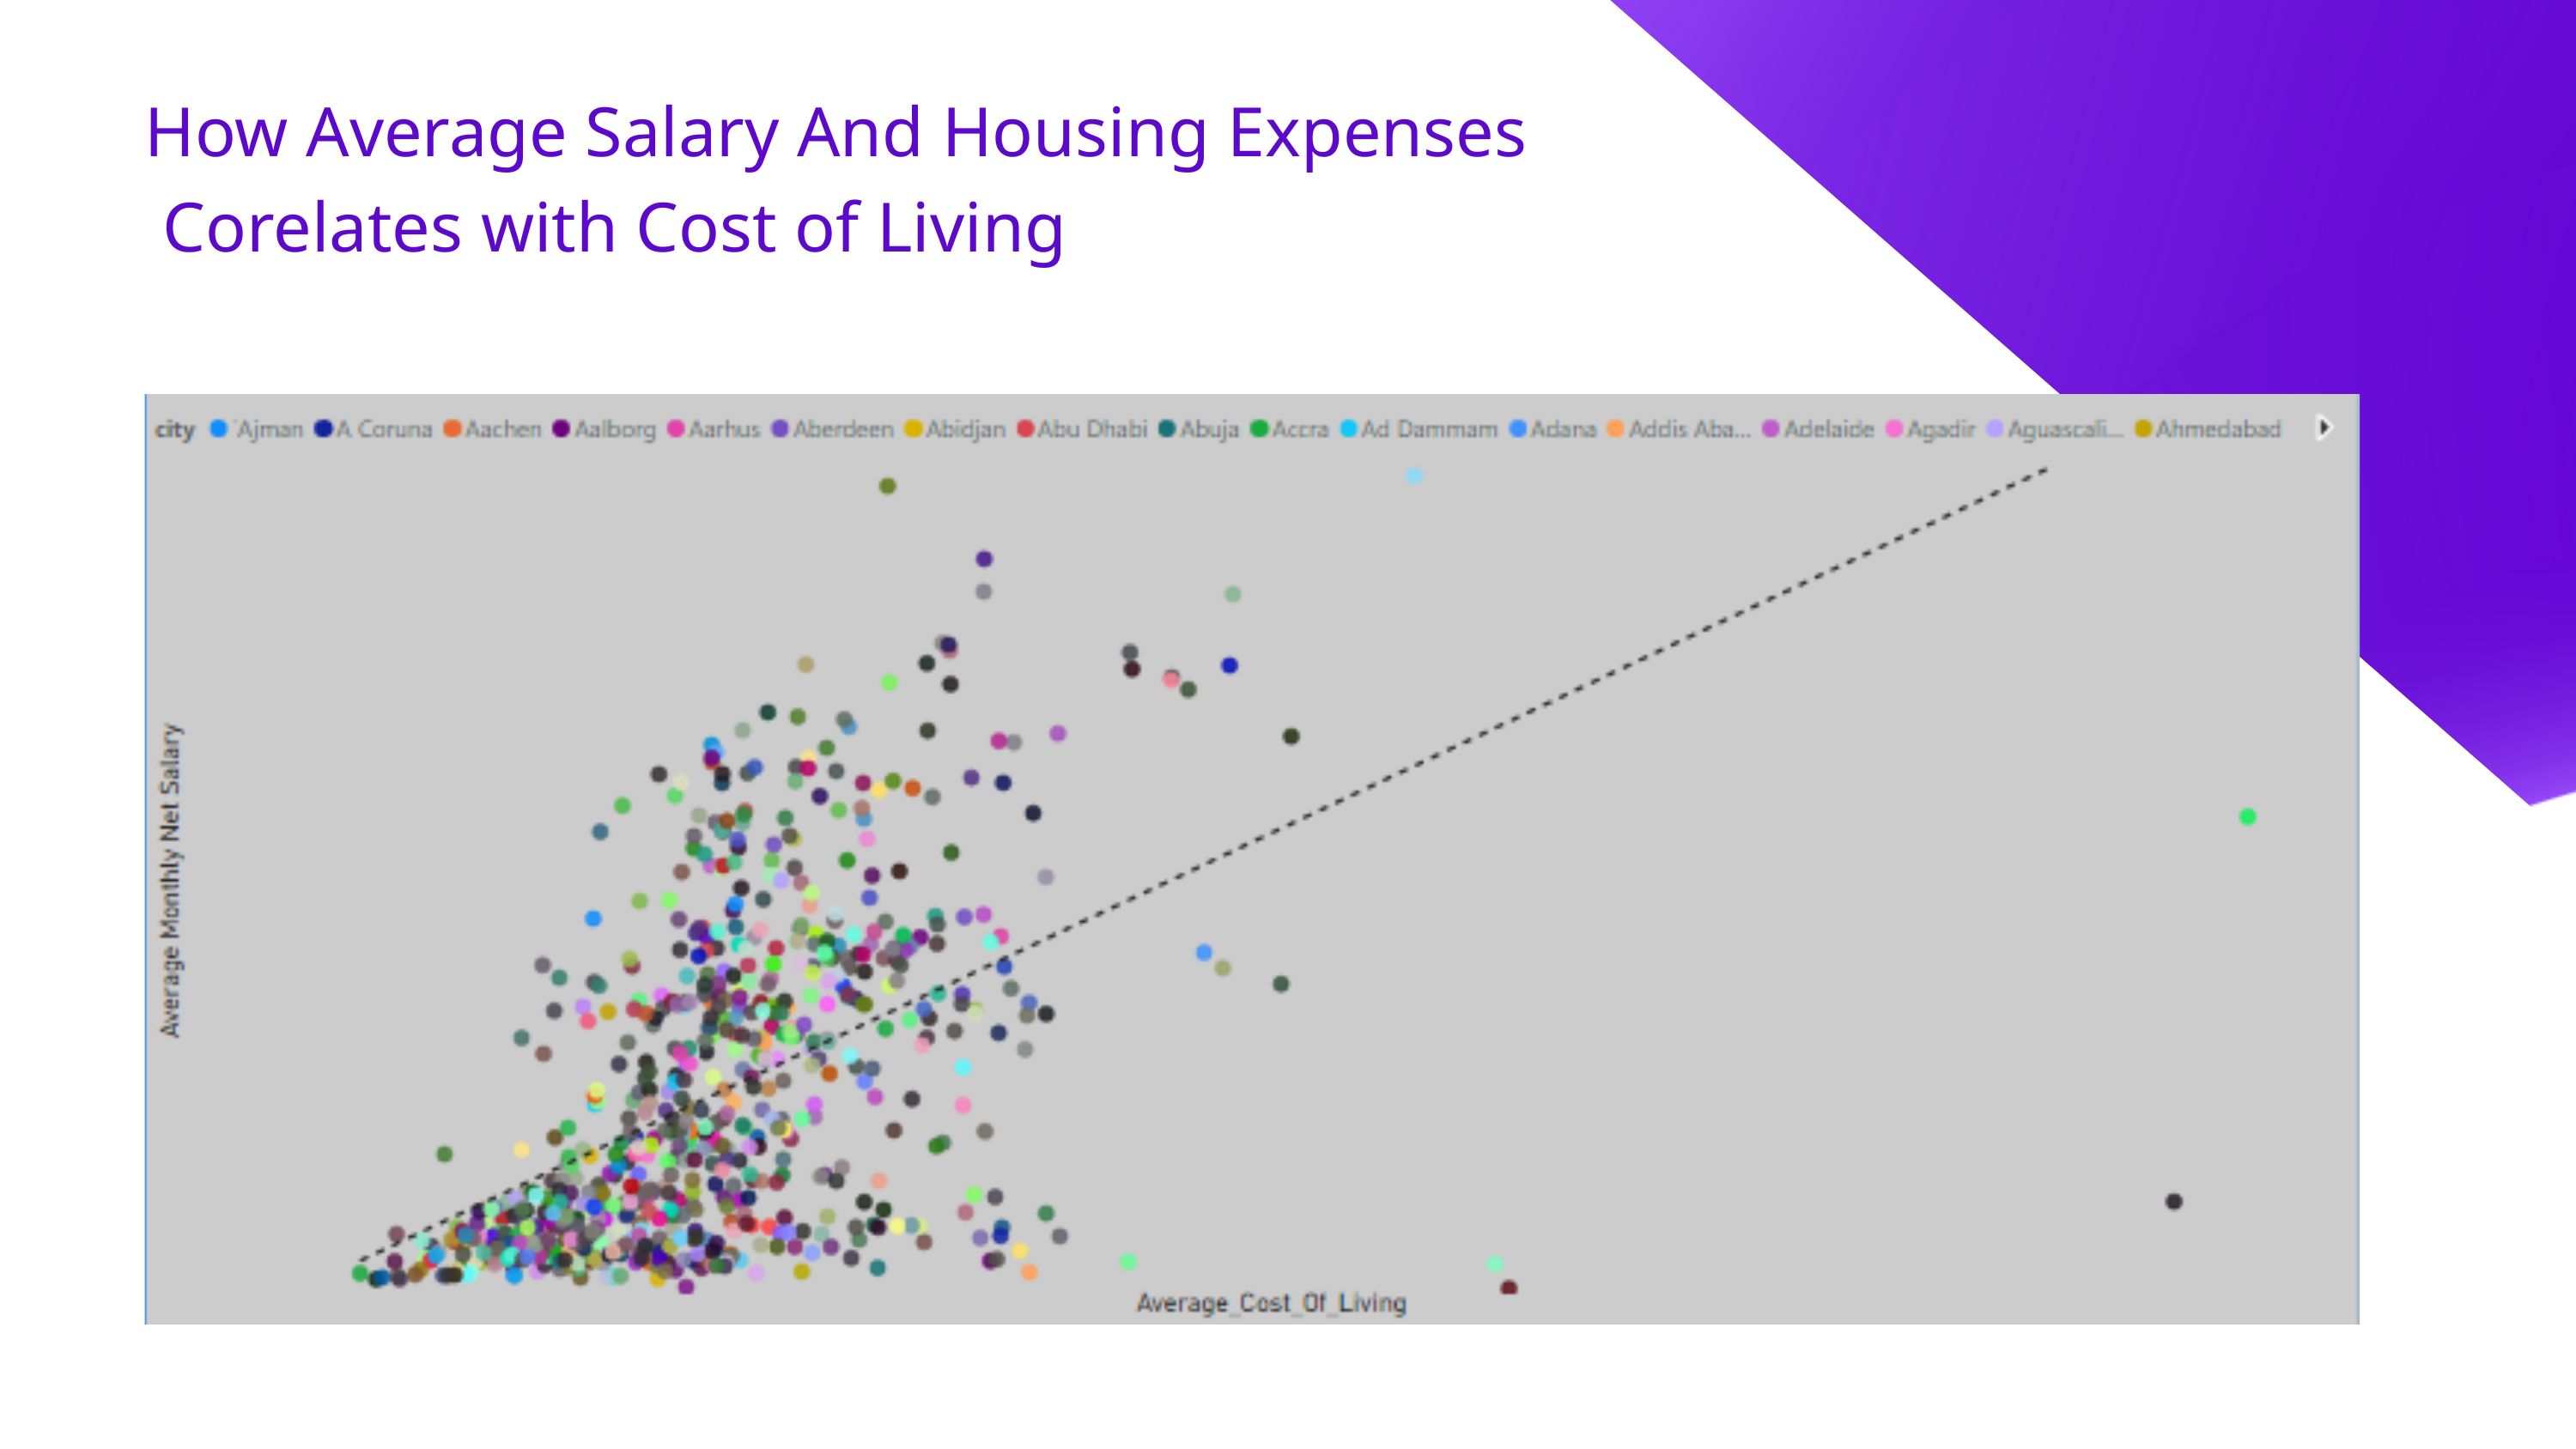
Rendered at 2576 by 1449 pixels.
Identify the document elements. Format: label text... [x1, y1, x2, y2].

text_box [144, 394, 2360, 1325]
text_box [1610, 0, 2576, 846]
text_box How Average Salary And Housing Expenses Corelates with Cost of Living [144, 75, 1572, 266]
